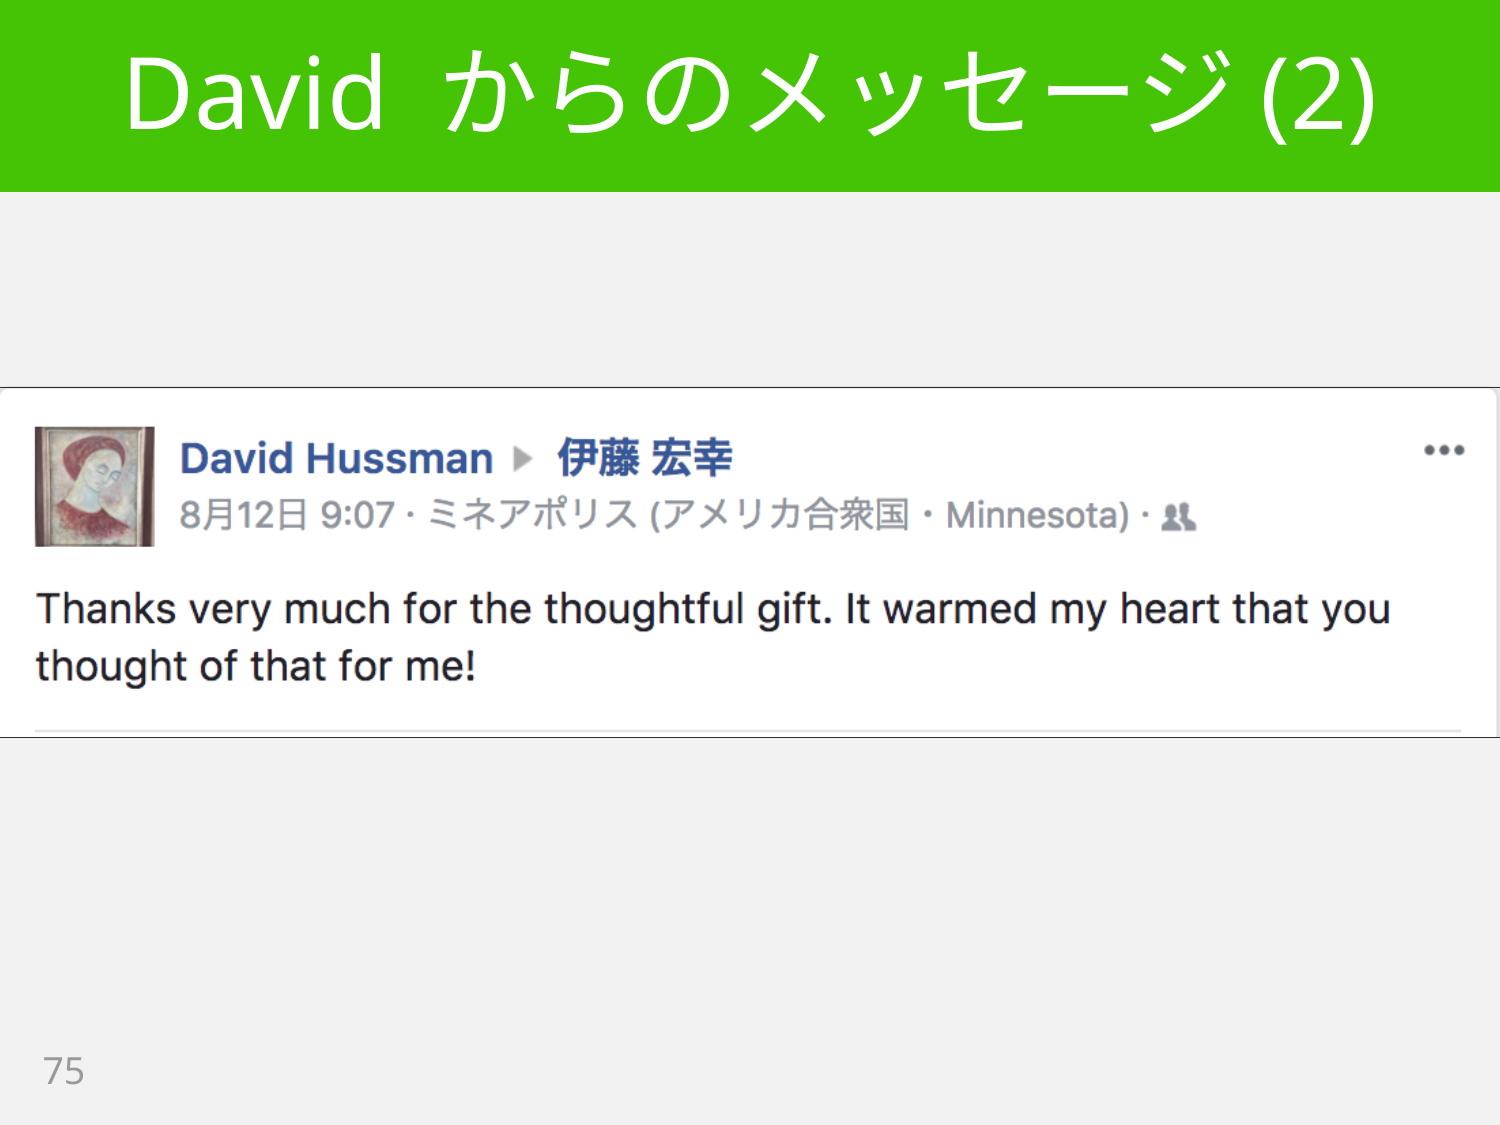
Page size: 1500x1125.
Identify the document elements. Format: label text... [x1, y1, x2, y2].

slide_number 75 [27, 1042, 146, 1102]
picture [0, 386, 1500, 738]
title David からのメッセージ(2) [0, 53, 1500, 140]
